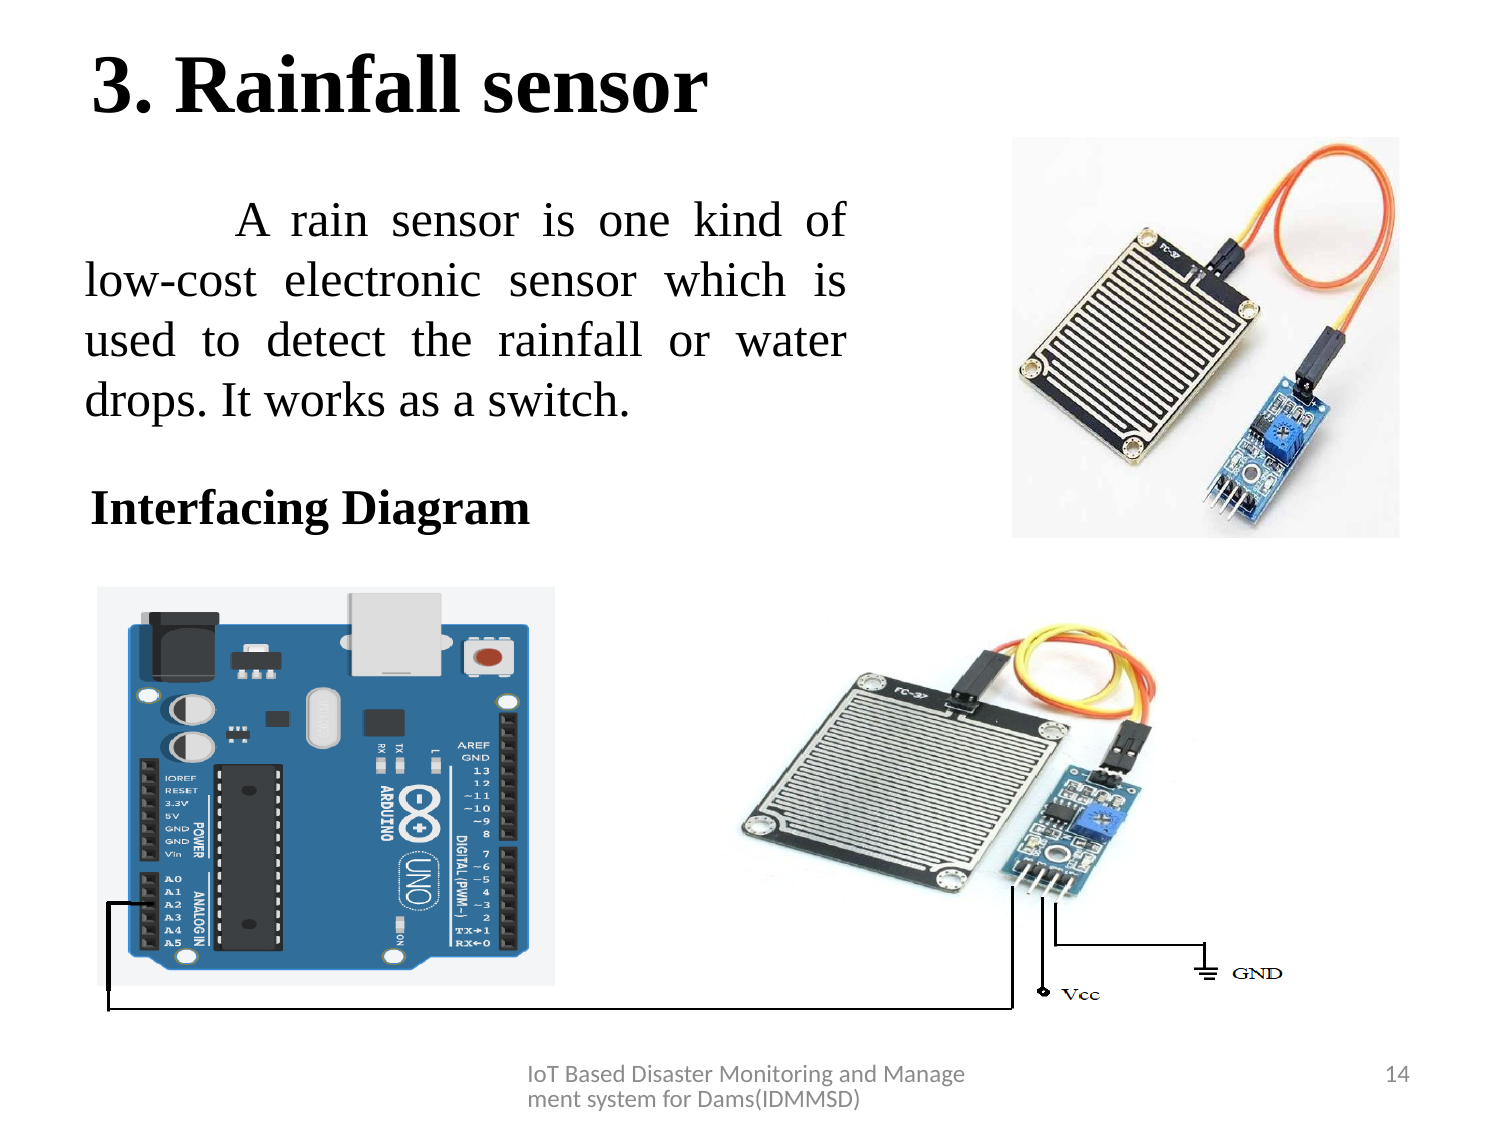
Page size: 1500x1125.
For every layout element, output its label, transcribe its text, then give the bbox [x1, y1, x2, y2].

text_box 3. Rainfall sensor [77, 21, 777, 137]
footer IoT Based Disaster Monitoring and Management system for Dams(IDMMSD) [512, 1048, 988, 1103]
text_box Interfacing Diagram [75, 467, 863, 543]
text_box A rain sensor is one kind of low-cost electronic sensor which is used to detect the rainfall or water drops. It works as a switch. [69, 178, 863, 434]
picture [1012, 137, 1401, 538]
picture [12, 562, 1333, 1041]
slide_number 14 [1074, 1042, 1425, 1103]
